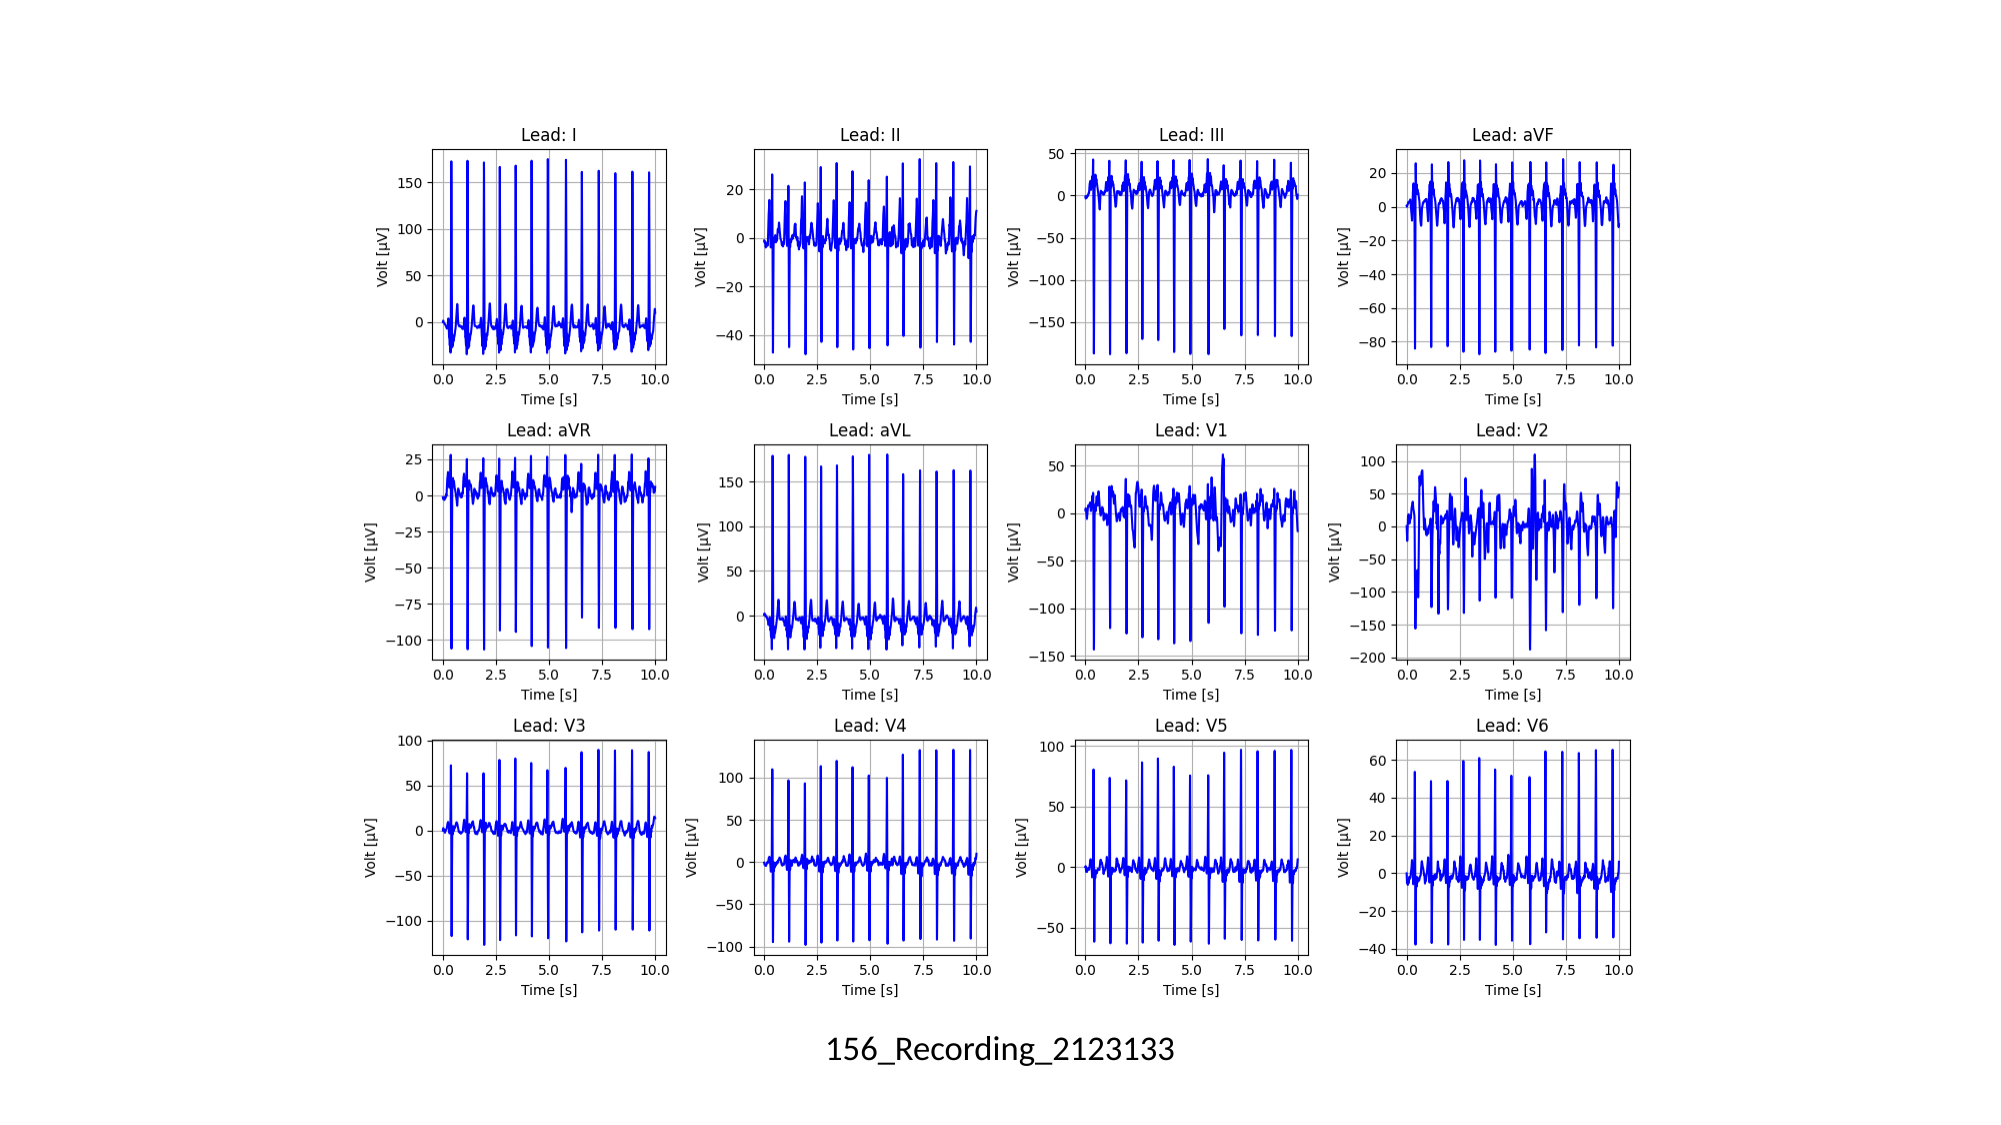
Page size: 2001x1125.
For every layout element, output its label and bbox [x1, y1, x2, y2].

text_box [349, 112, 1650, 1075]
